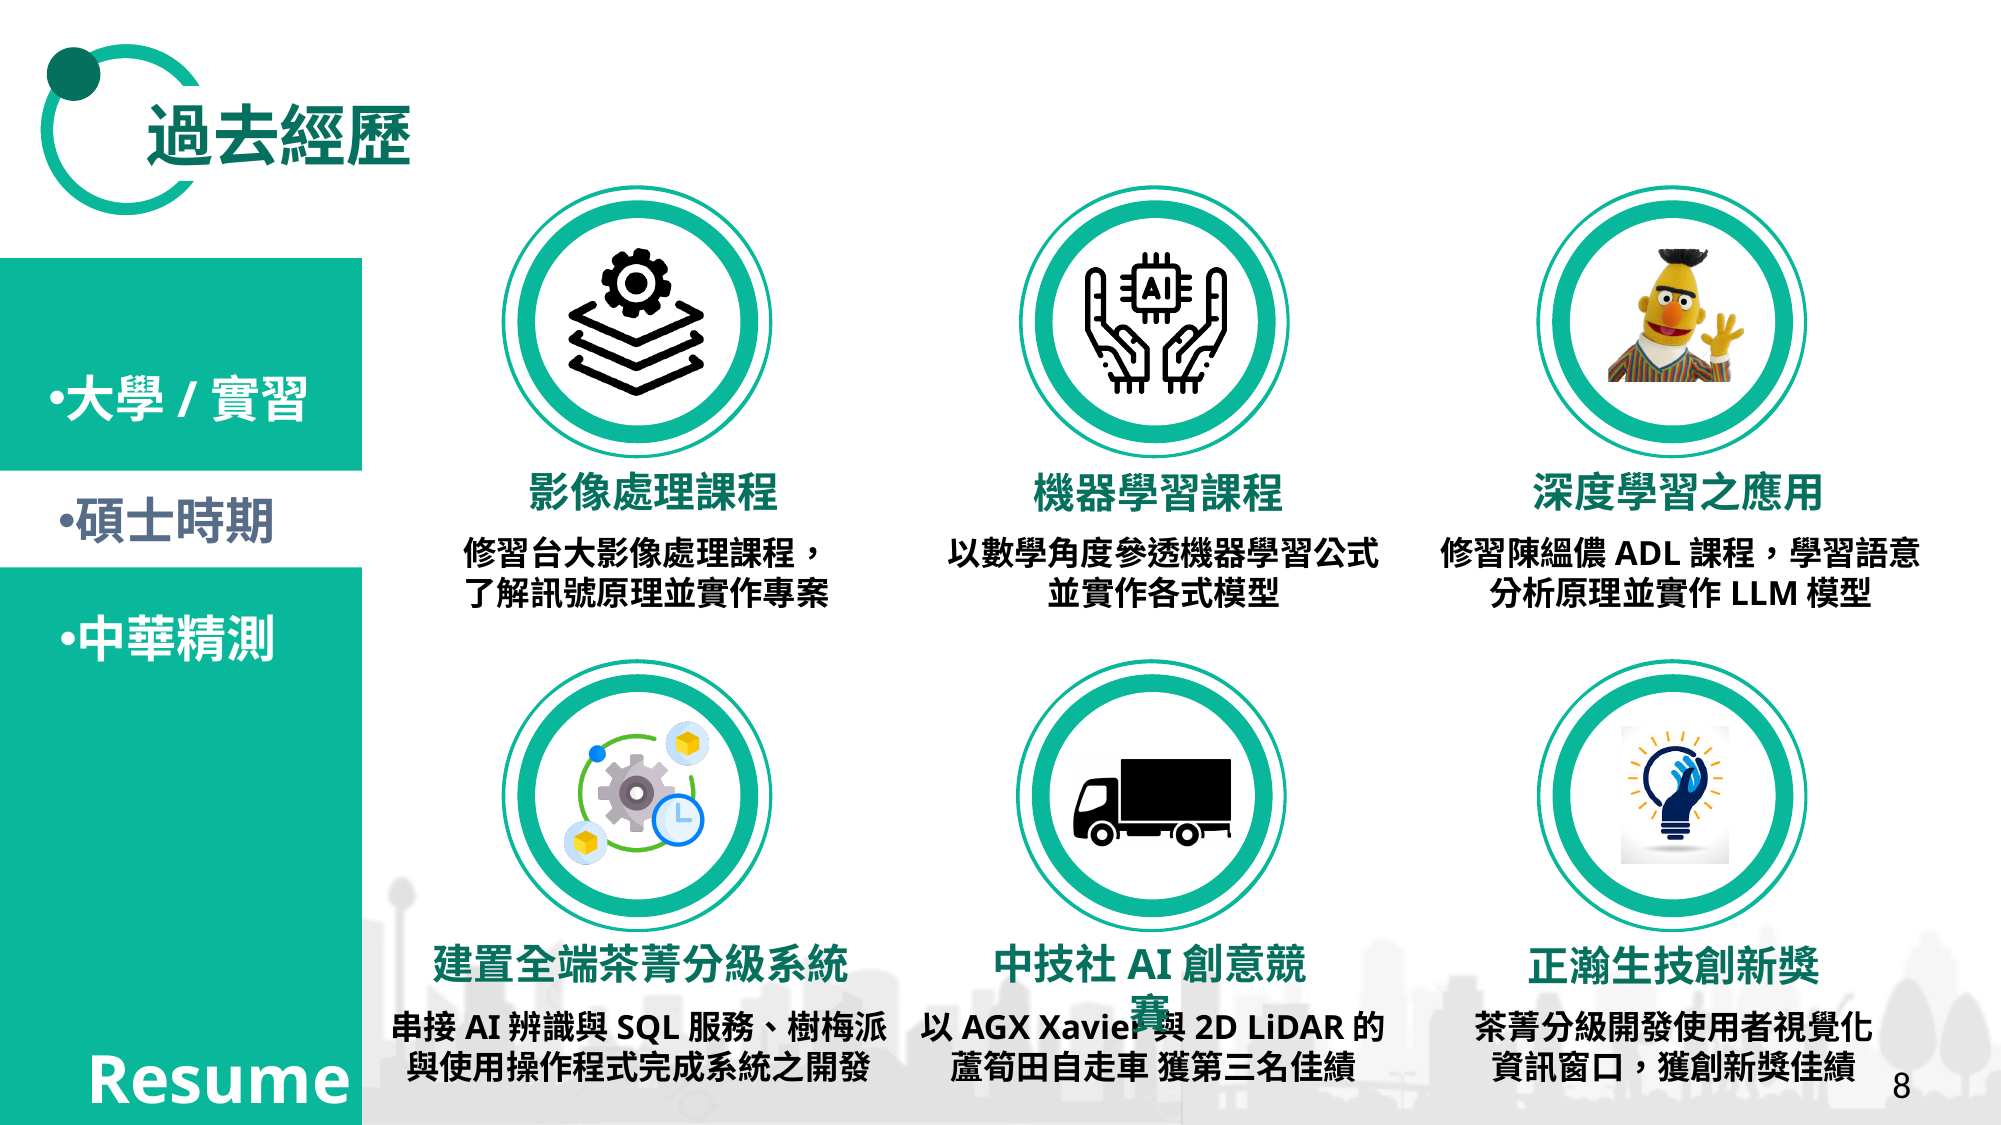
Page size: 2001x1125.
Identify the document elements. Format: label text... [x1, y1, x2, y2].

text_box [368, 659, 882, 1095]
text_box Resume [36, 1029, 257, 1124]
text_box [0, 257, 363, 470]
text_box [257, 597, 2000, 1125]
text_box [1410, 185, 1953, 621]
text_box [0, 470, 367, 568]
picture [1598, 234, 1747, 383]
picture [564, 720, 709, 866]
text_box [375, 185, 893, 621]
text_box 中華精測 [44, 588, 292, 676]
text_box 過去經歷 [217, 86, 453, 181]
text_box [1403, 659, 1945, 1095]
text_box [35, 39, 217, 221]
picture [1621, 726, 1729, 864]
picture [1085, 252, 1227, 394]
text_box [882, 659, 1403, 1095]
picture [1070, 756, 1234, 847]
text_box [0, 568, 363, 1125]
picture [568, 248, 704, 396]
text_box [893, 185, 1410, 621]
text_box 大學/實習 [33, 348, 326, 436]
text_box 碩士時期 [43, 470, 291, 558]
